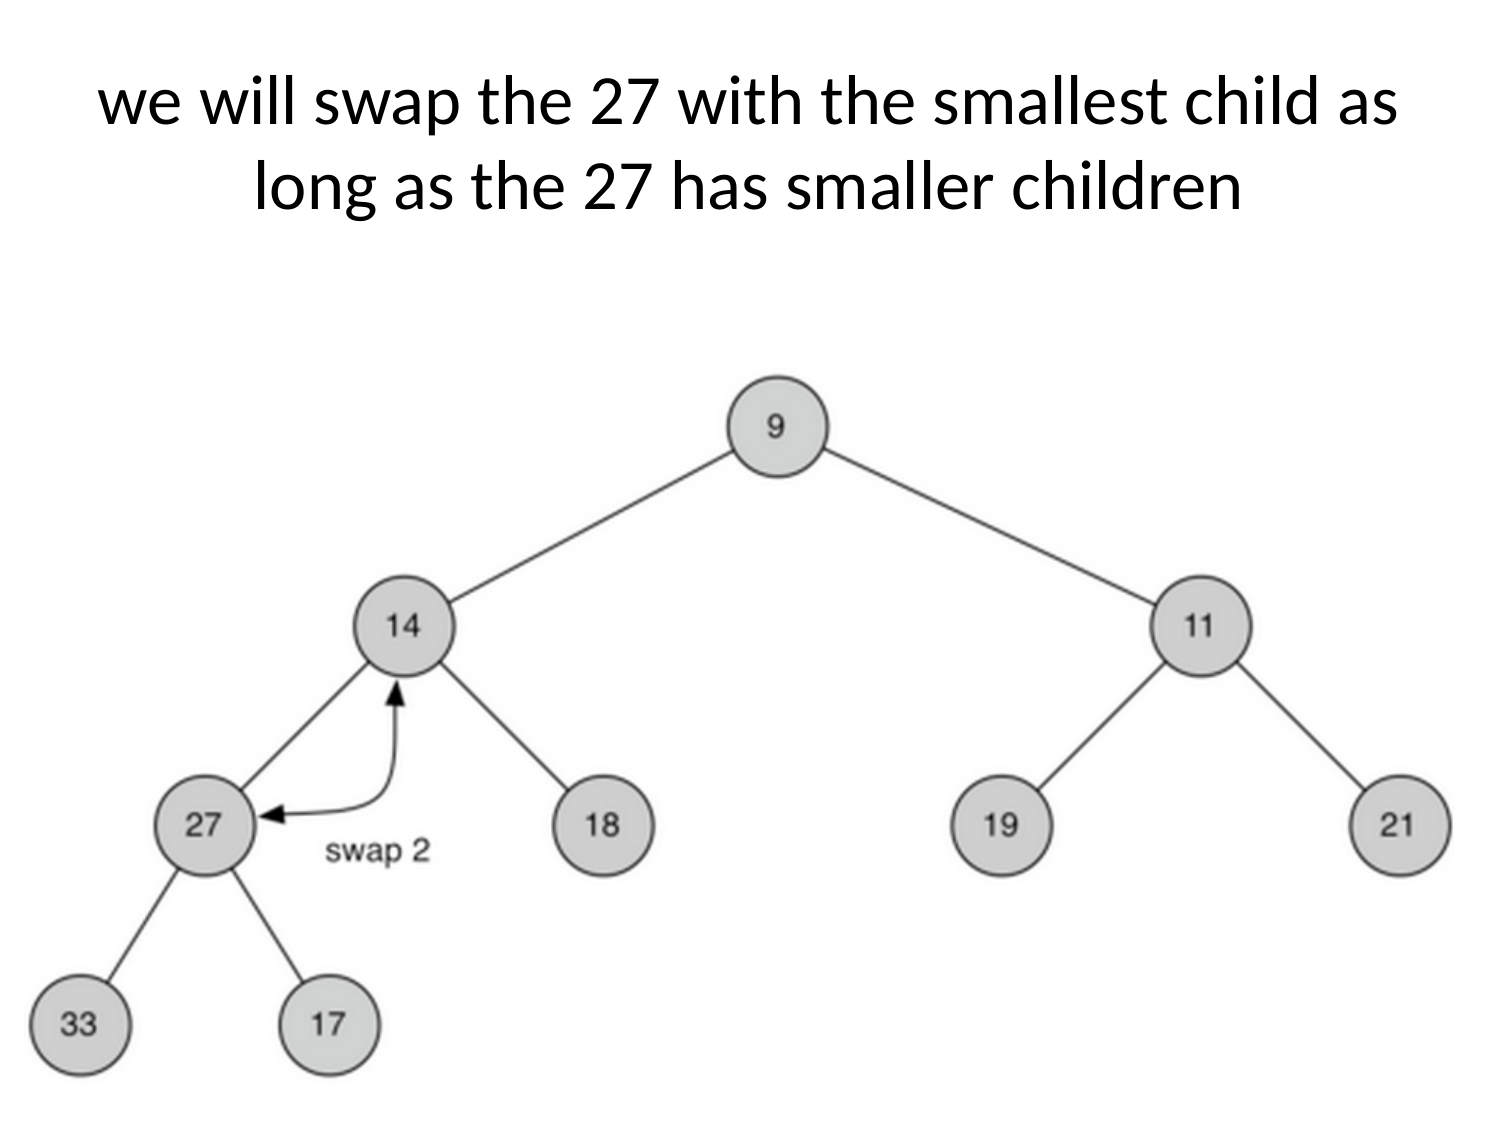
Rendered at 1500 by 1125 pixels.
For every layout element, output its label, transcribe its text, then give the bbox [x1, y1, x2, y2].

picture [0, 344, 1500, 1103]
title we will swap the 27 with the smallest child as long as the 27 has smaller children [75, 45, 1425, 233]
